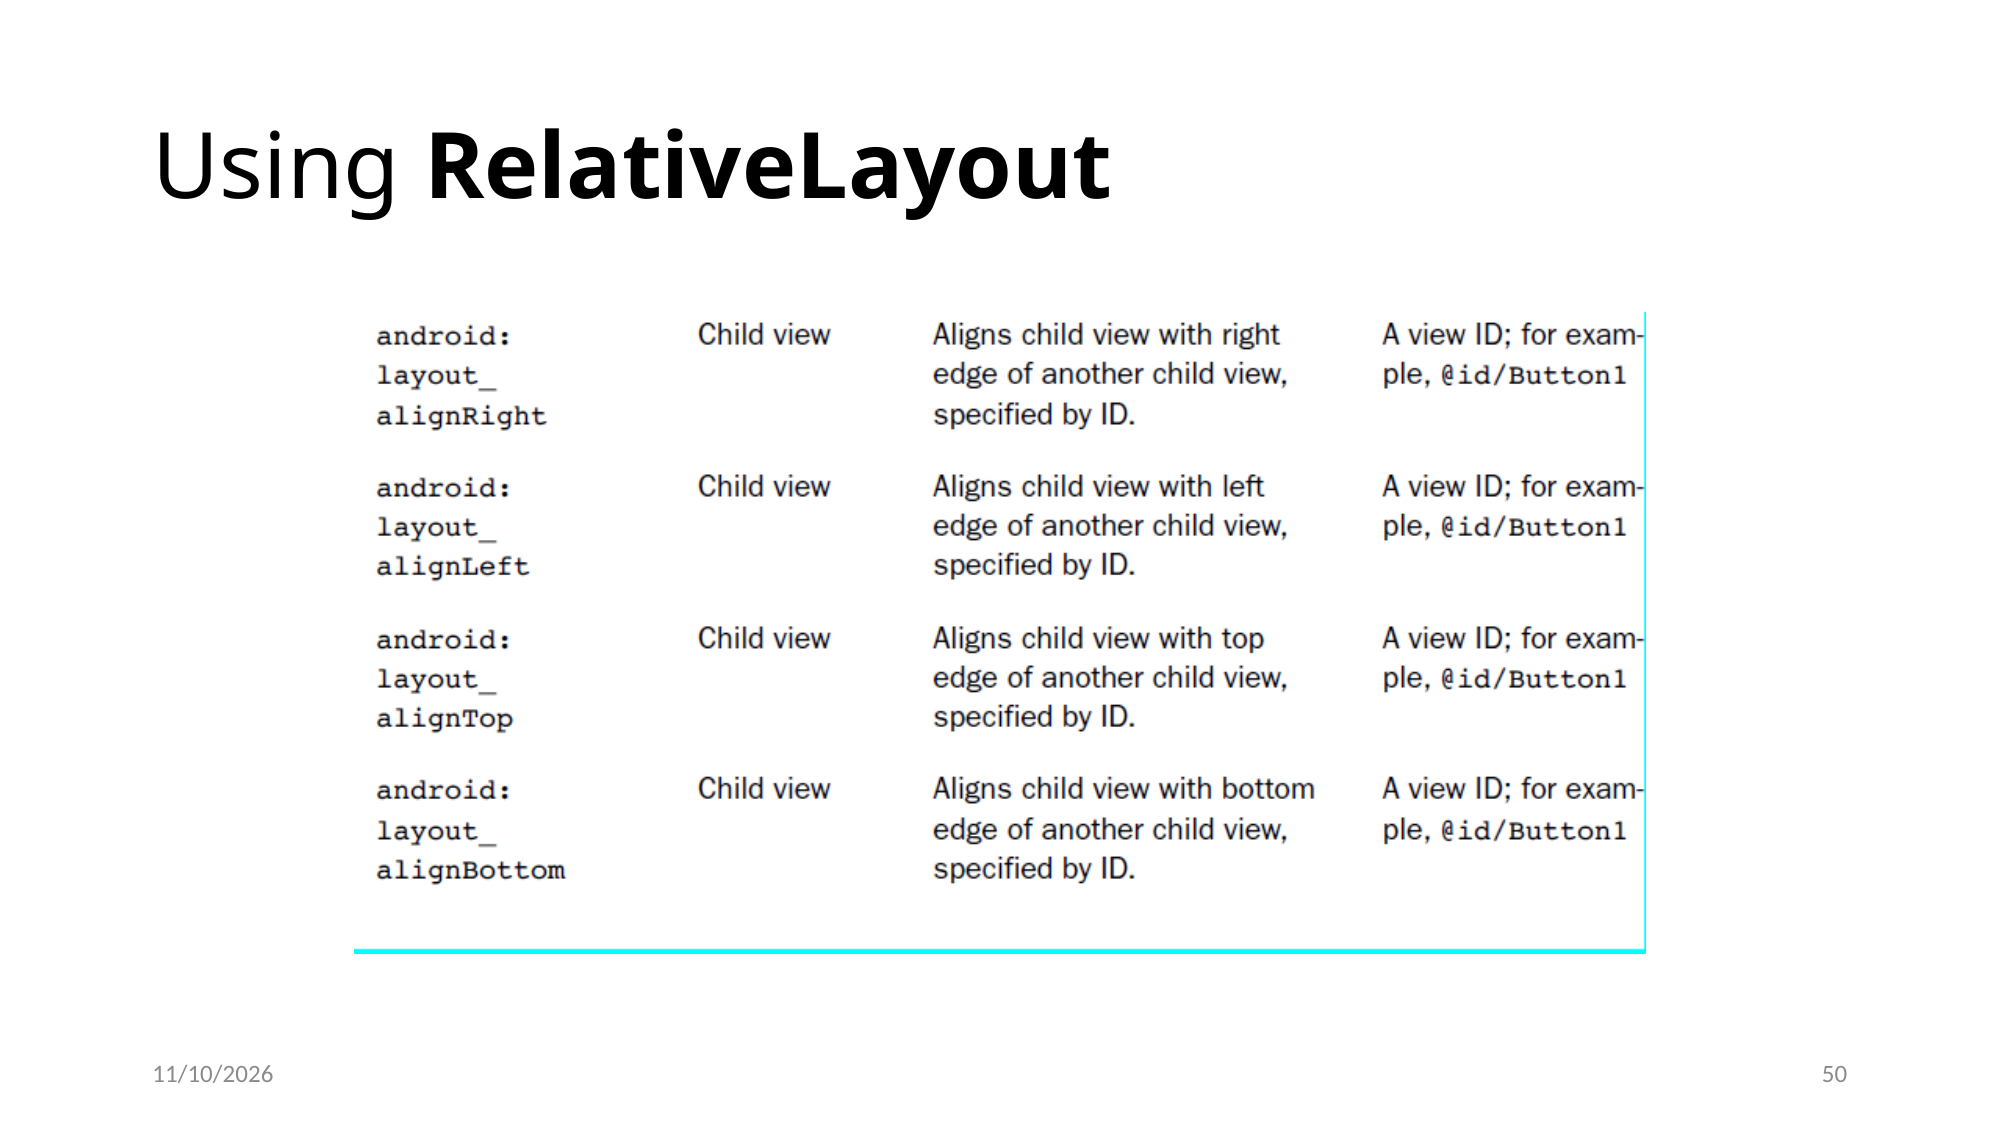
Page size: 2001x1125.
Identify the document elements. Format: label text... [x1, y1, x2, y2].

picture [354, 312, 1646, 954]
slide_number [137, 1042, 588, 1103]
slide_number 50 [1412, 1042, 1863, 1103]
title Using RelativeLayout [137, 59, 1863, 278]
